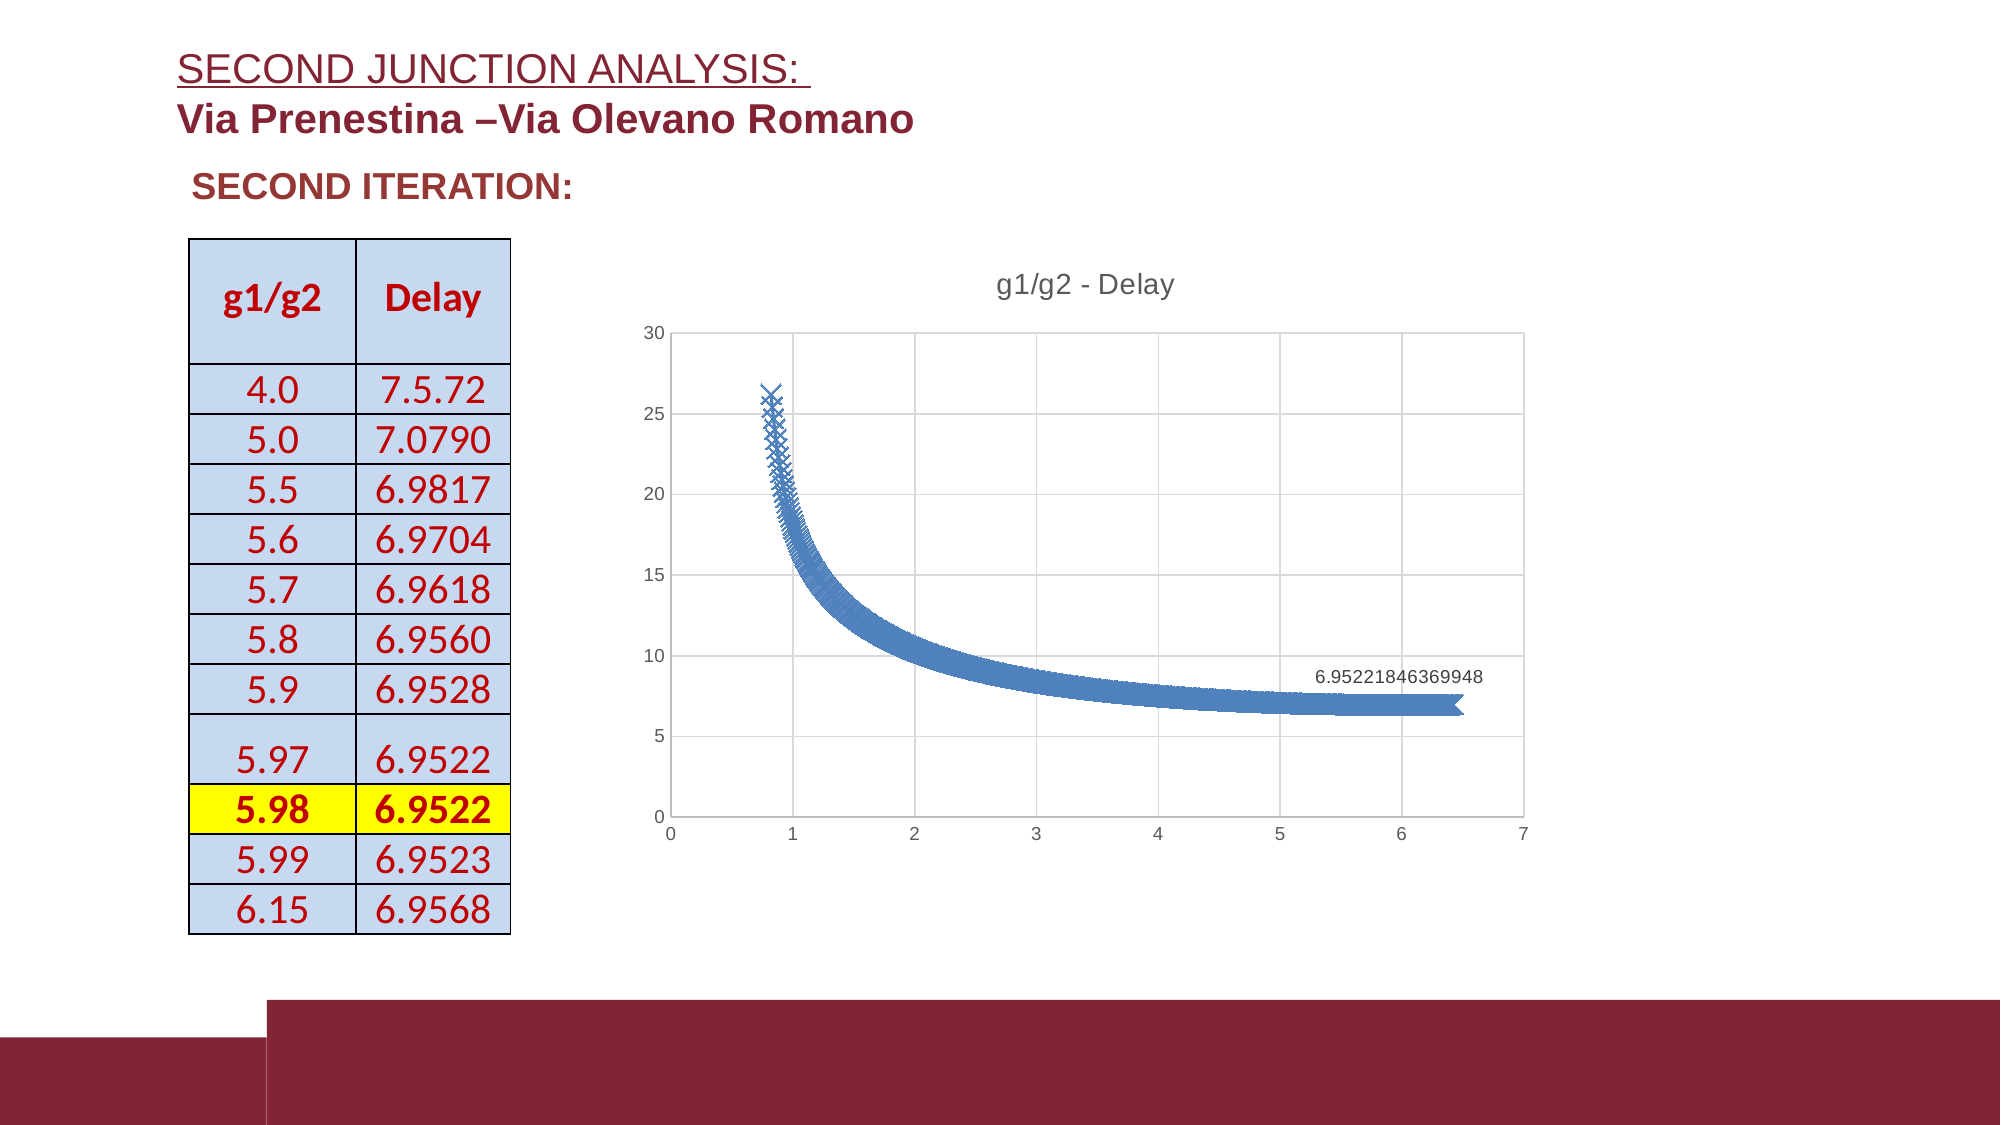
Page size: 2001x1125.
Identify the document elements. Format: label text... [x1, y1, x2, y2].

chart [624, 238, 1549, 858]
table_header g1/g2 [190, 240, 355, 363]
table_cell 5.8 [190, 615, 355, 663]
table_cell 5.99 [190, 835, 355, 883]
table_cell 6.9523 [357, 835, 510, 883]
title SECOND JUNCTION ANALYSIS: Via Prenestina –Via Olevano RomanoChisone [176, 41, 1824, 143]
table_cell 6.9522 [357, 785, 510, 833]
table_cell 5.97 [190, 715, 355, 783]
table_cell 6.9618 [357, 565, 510, 613]
table_header Delay [357, 240, 510, 363]
table_cell 5.7 [190, 565, 355, 613]
table_cell 5.5 [190, 465, 355, 513]
table_cell 6.9560 [357, 615, 510, 663]
table_cell 5.0 [190, 415, 355, 463]
table_cell 6.9568 [357, 885, 510, 933]
table_cell 7.5.72 [357, 365, 510, 413]
table_cell 6.9522 [357, 715, 510, 783]
table_cell 5.6 [190, 515, 355, 563]
text_box SECOND ITERATION: [176, 154, 1100, 215]
table_cell 7.0790 [357, 415, 510, 463]
table_cell 6.15 [190, 885, 355, 933]
table_cell 6.9704 [357, 515, 510, 563]
table_cell 4.0 [190, 365, 355, 413]
table_cell 5.9 [190, 665, 355, 713]
table_cell 5.98 [190, 785, 355, 833]
table_cell 6.9817 [357, 465, 510, 513]
table_cell 6.9528 [357, 665, 510, 713]
